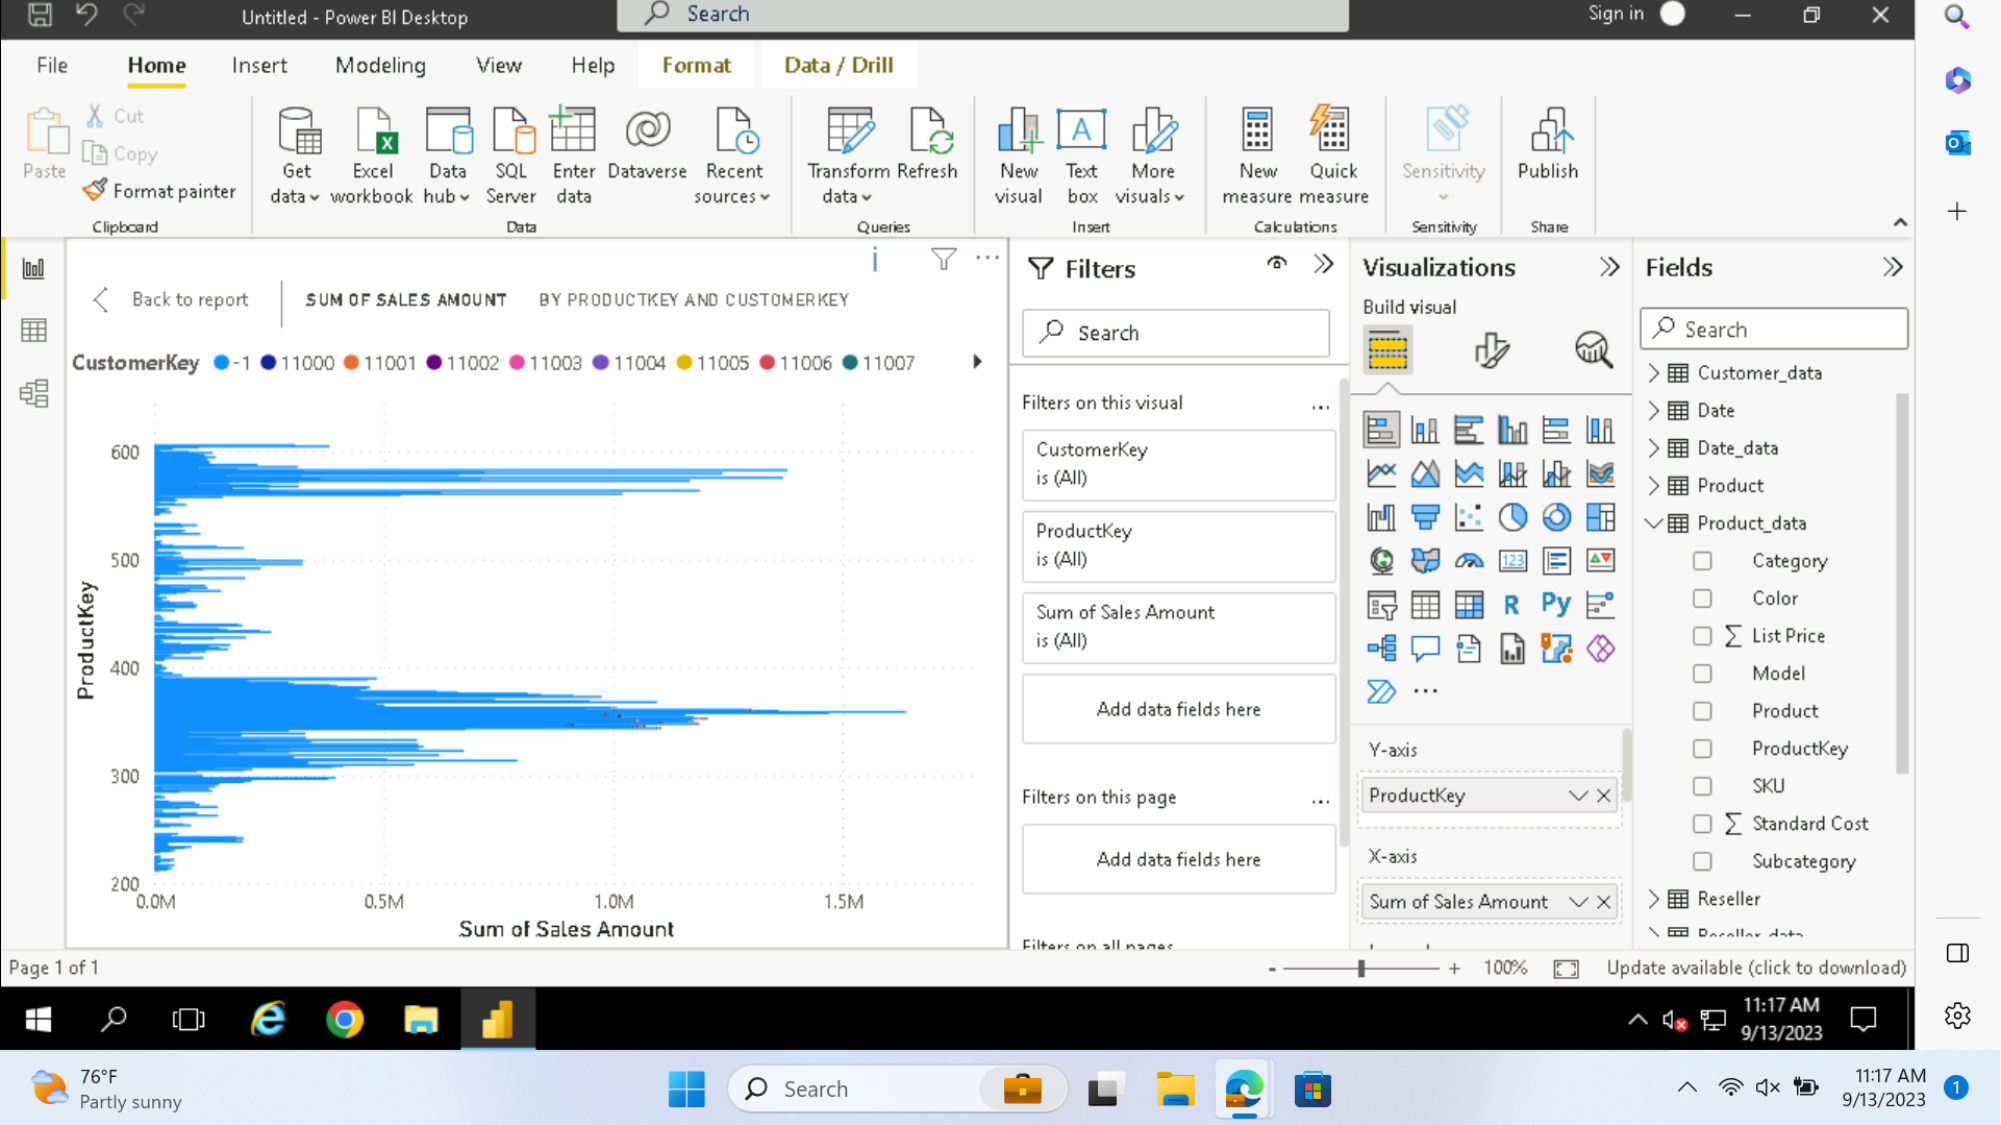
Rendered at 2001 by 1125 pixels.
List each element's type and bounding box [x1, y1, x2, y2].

list [0, 0, 2000, 1125]
